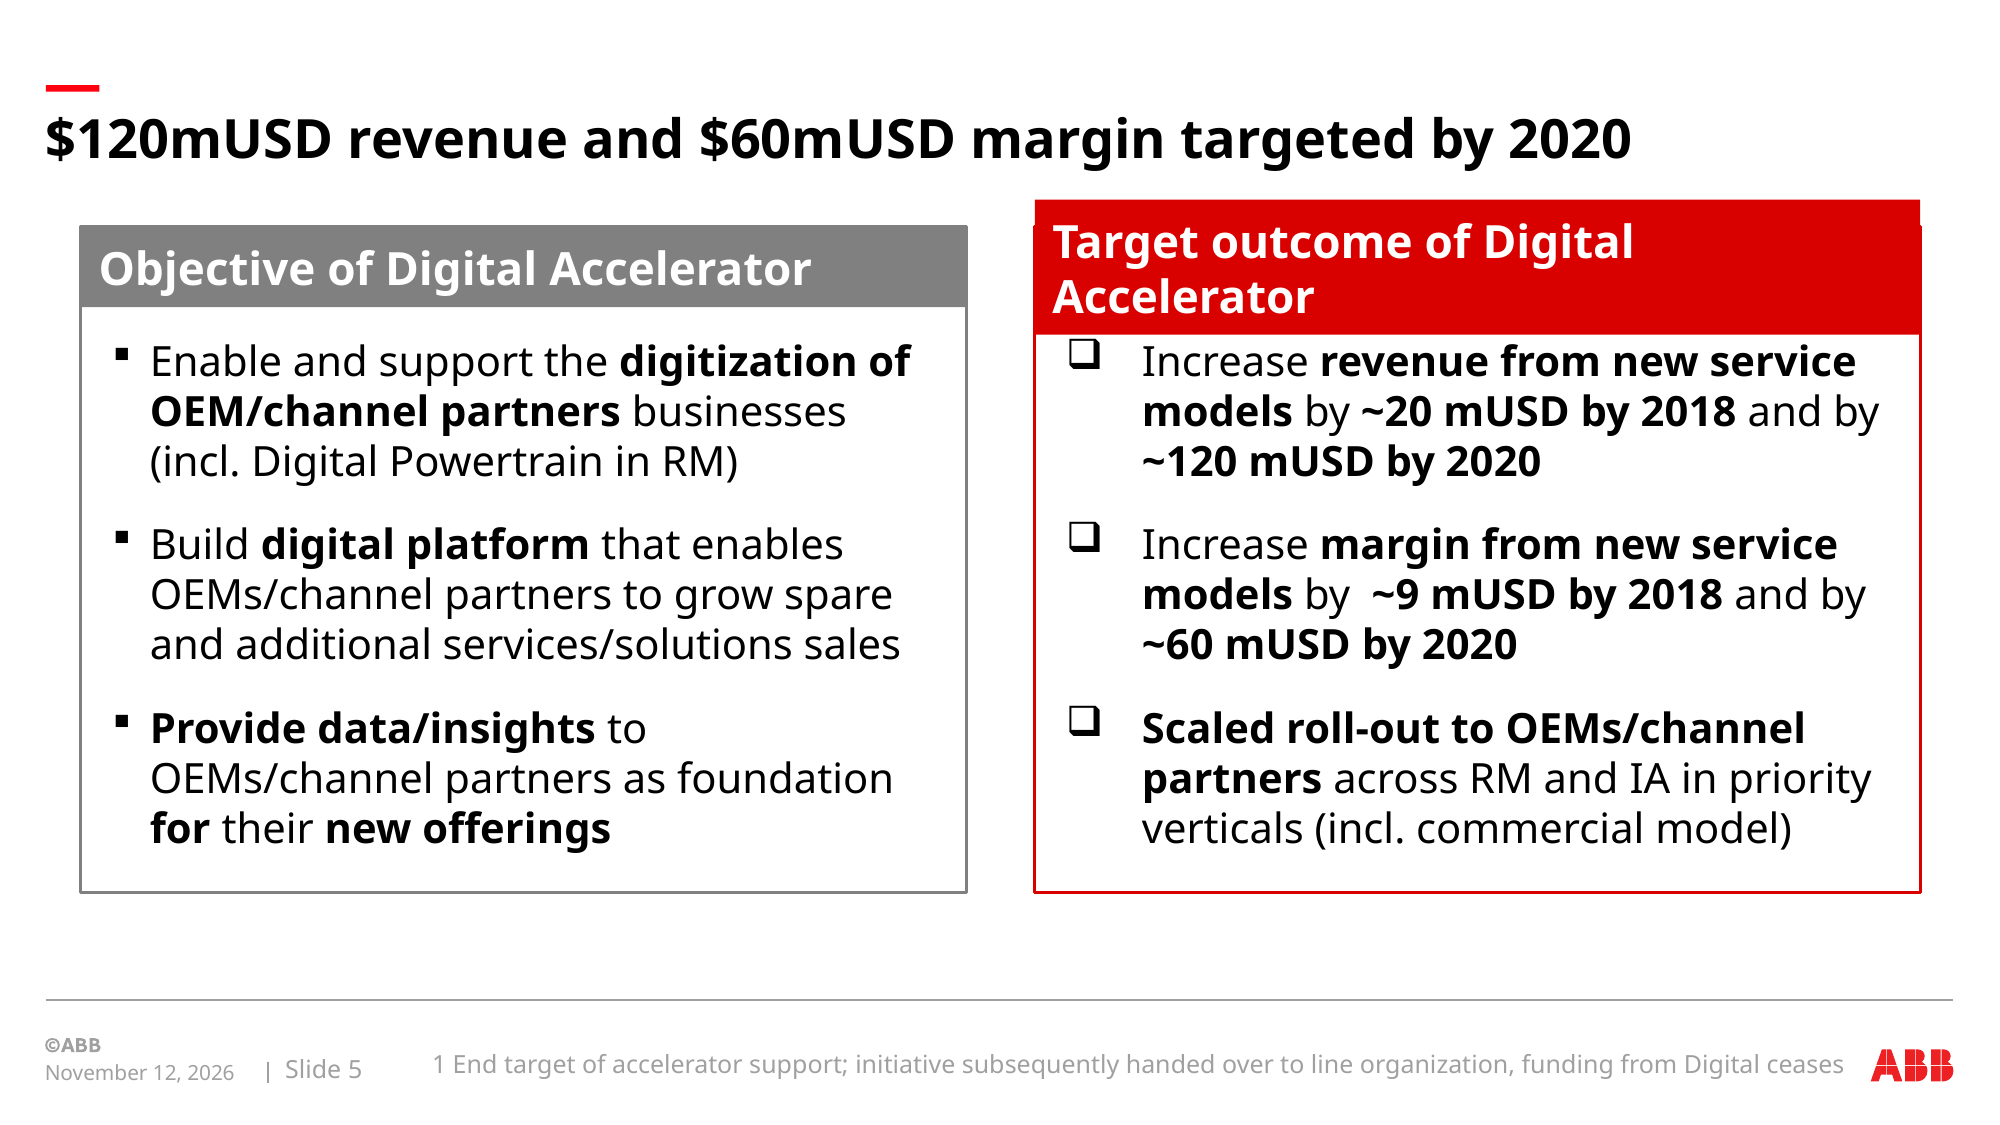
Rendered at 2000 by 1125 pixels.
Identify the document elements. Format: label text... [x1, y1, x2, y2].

text_box Objective of Digital Accelerator [80, 227, 967, 308]
title $120mUSD revenue and $60mUSD margin targeted by 2020 [45, 104, 1954, 171]
text_box Enable and support the digitization of OEM/channel partners businesses (incl. Digital Powertrain in RM) Build digital platform that enables OEMs/channel partners to grow spare and additional services/solutions sales Provide data/insights to OEMs/channel partners as foundation for their new offerings [112, 334, 937, 852]
text_box [79, 225, 968, 894]
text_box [1034, 222, 1921, 893]
text_box 1 End target of accelerator support; initiative subsequently handed over to line organization, funding from Digital ceases [432, 1048, 1868, 1079]
